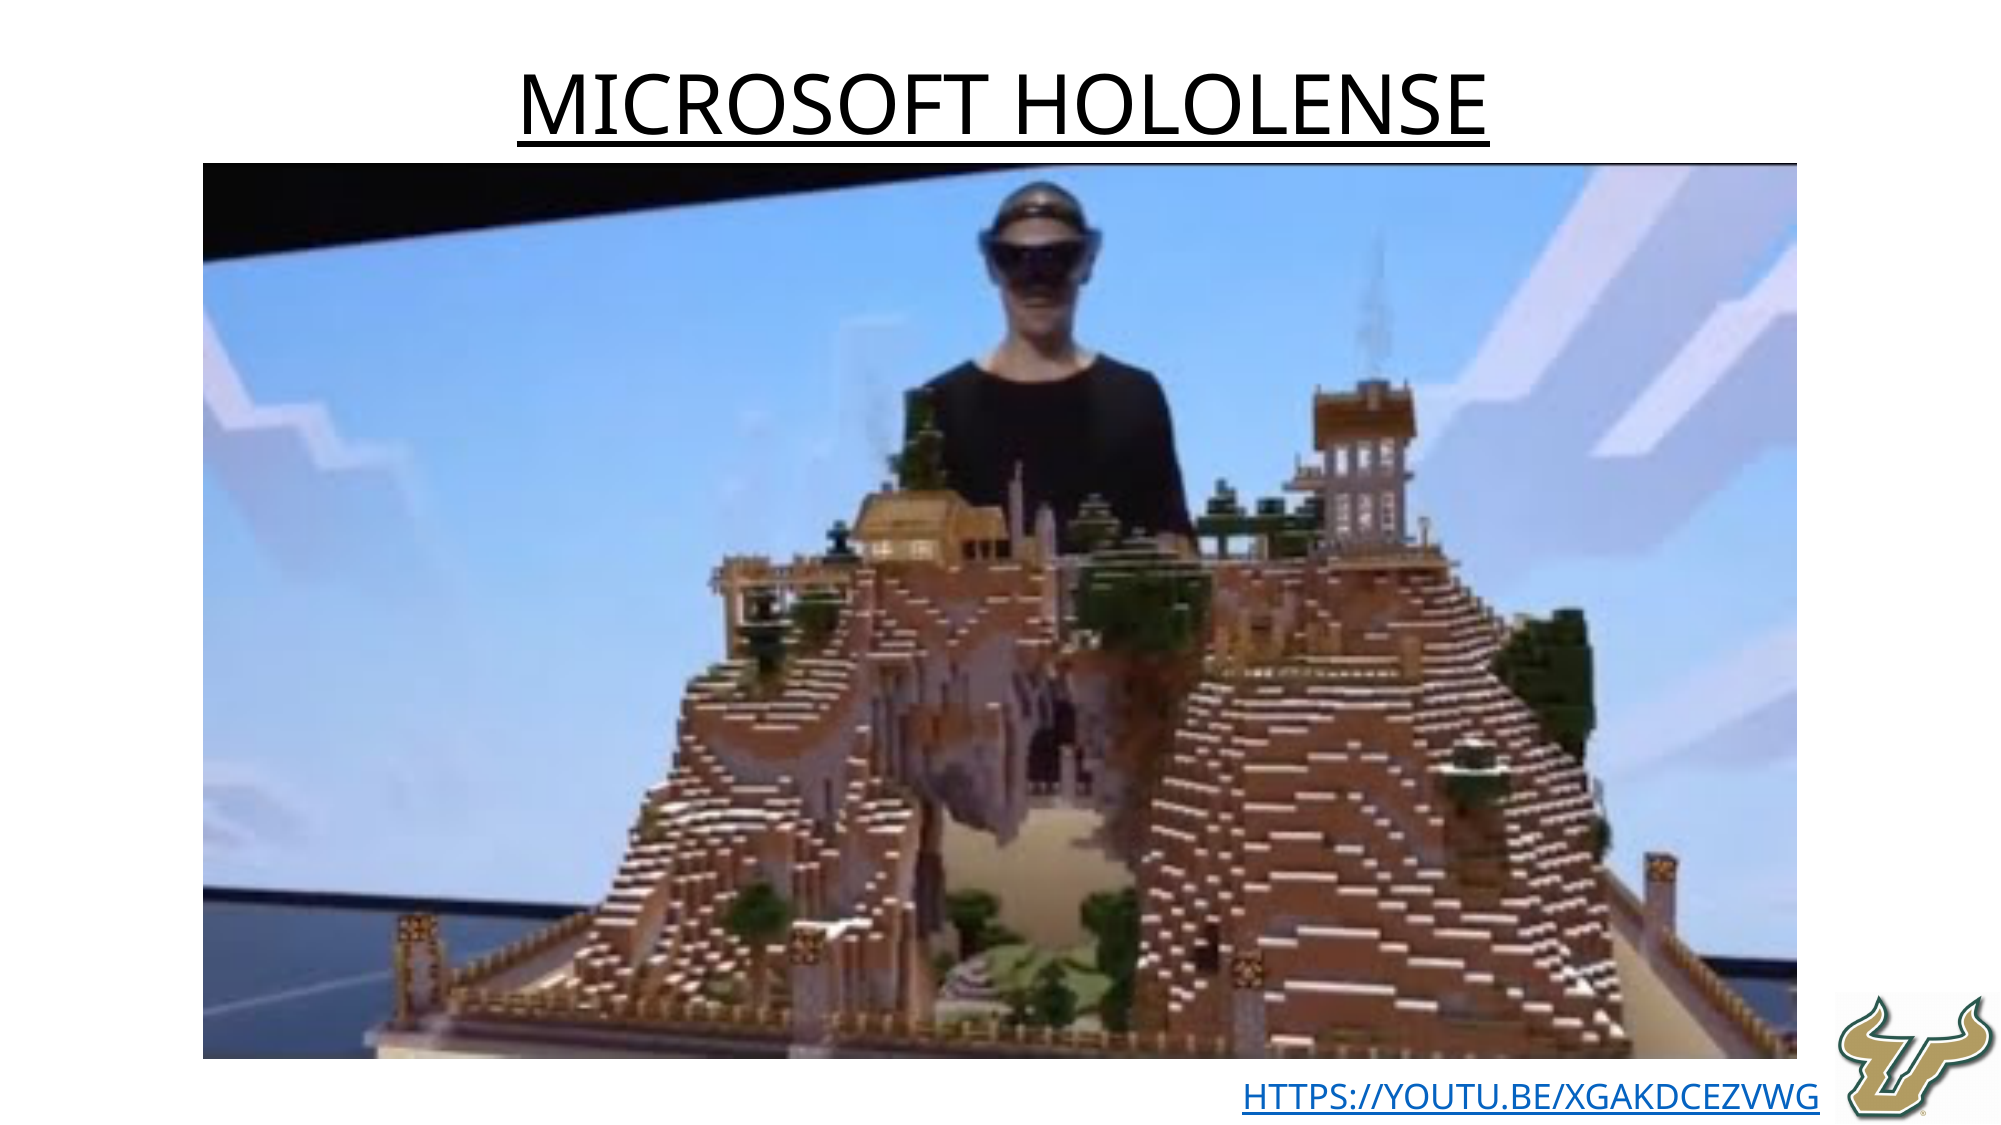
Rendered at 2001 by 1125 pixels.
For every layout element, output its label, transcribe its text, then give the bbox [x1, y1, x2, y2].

picture [1835, 992, 2000, 1124]
list https://youtu.be/xgakdcEzVwg [780, 1072, 1835, 1125]
list Microsoft Hololense [261, 43, 1739, 162]
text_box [202, 162, 1798, 1060]
